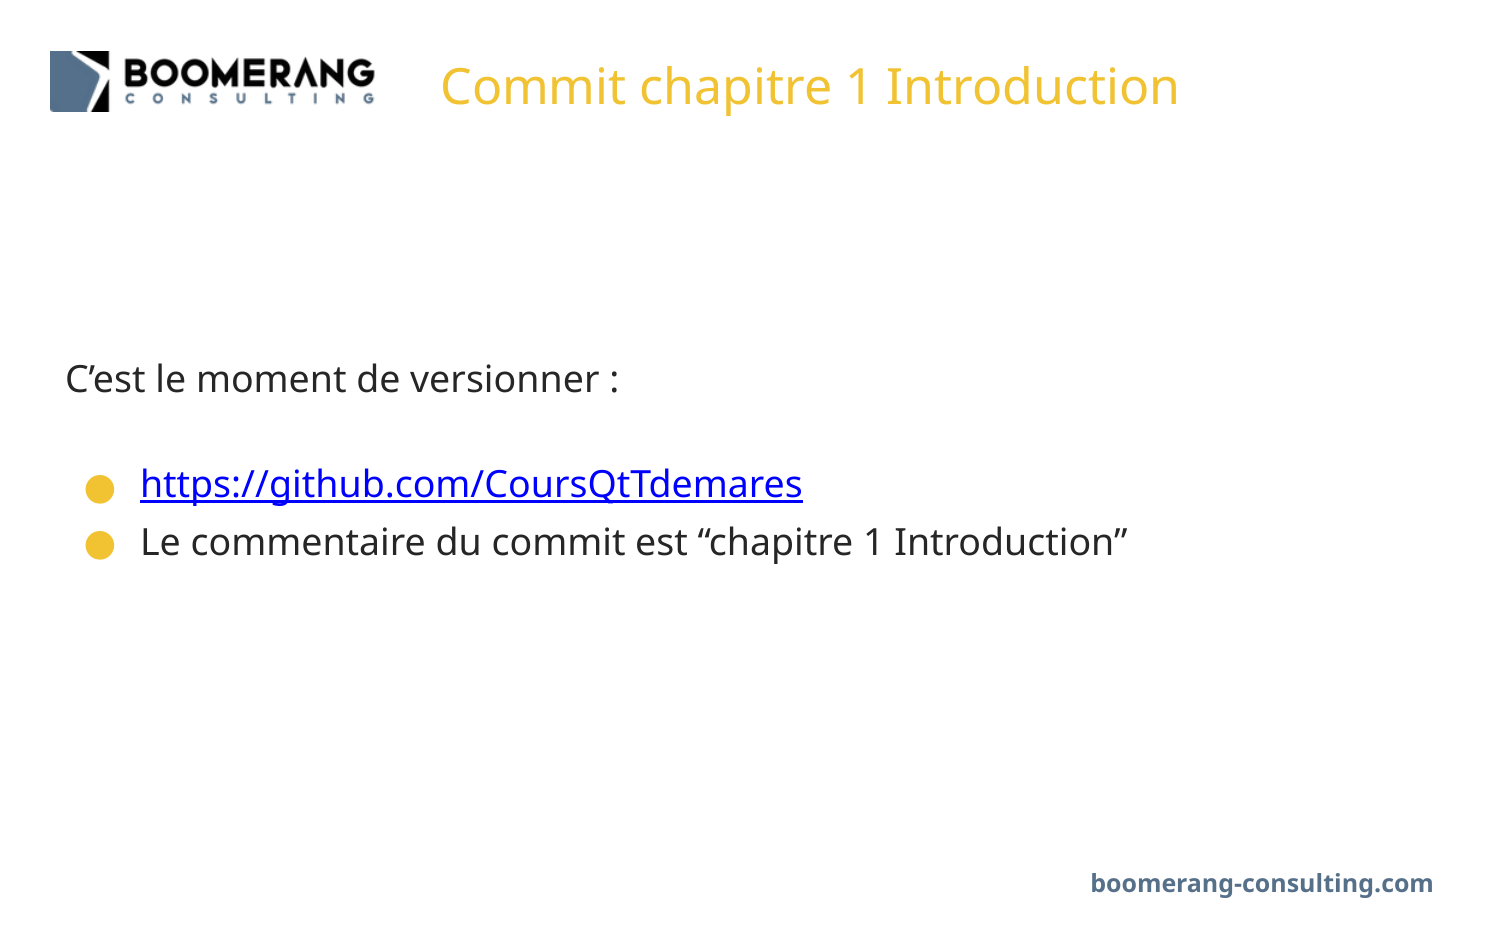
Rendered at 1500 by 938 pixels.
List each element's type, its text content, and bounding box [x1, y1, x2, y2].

list C’est le moment de versionner : https://github.com/CoursQtTdemares Le commentaire du commit est “chapitre 1 Introduction” [49, 155, 1451, 859]
title Commit chapitre 1 Introduction [425, 45, 1451, 124]
picture [50, 51, 389, 112]
